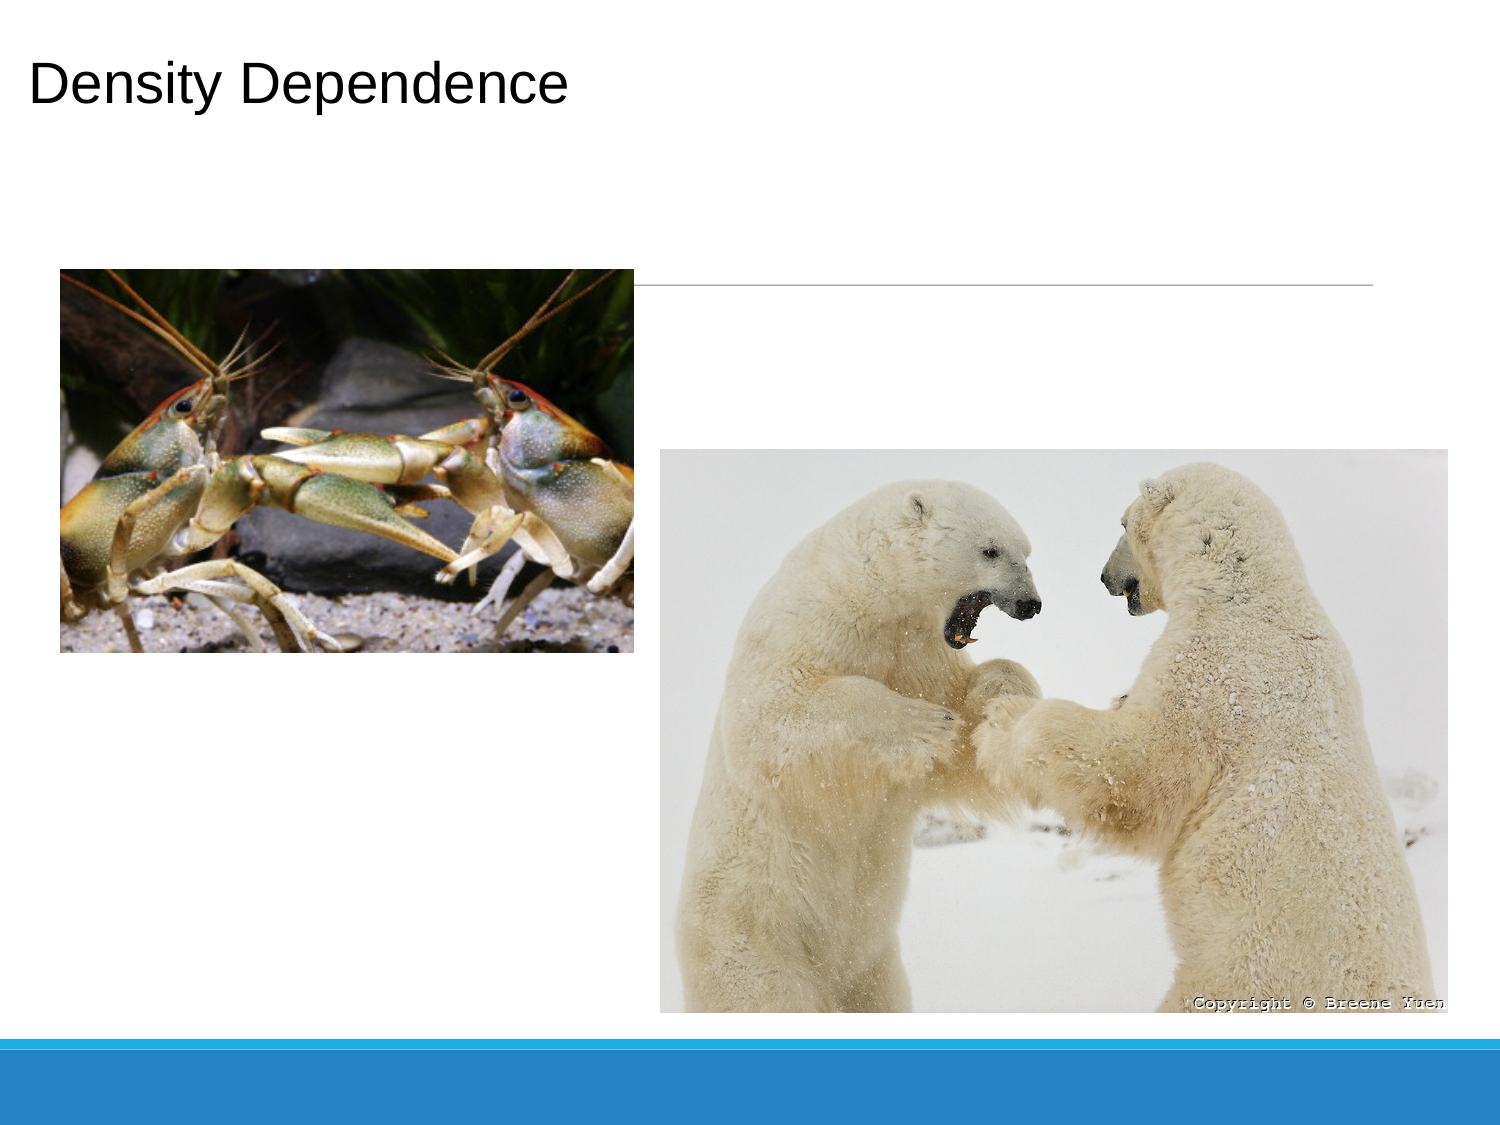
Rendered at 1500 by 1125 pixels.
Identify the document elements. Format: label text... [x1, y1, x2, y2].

picture [59, 269, 634, 653]
text_box Density Dependence [14, 15, 585, 145]
picture [659, 449, 1449, 1013]
